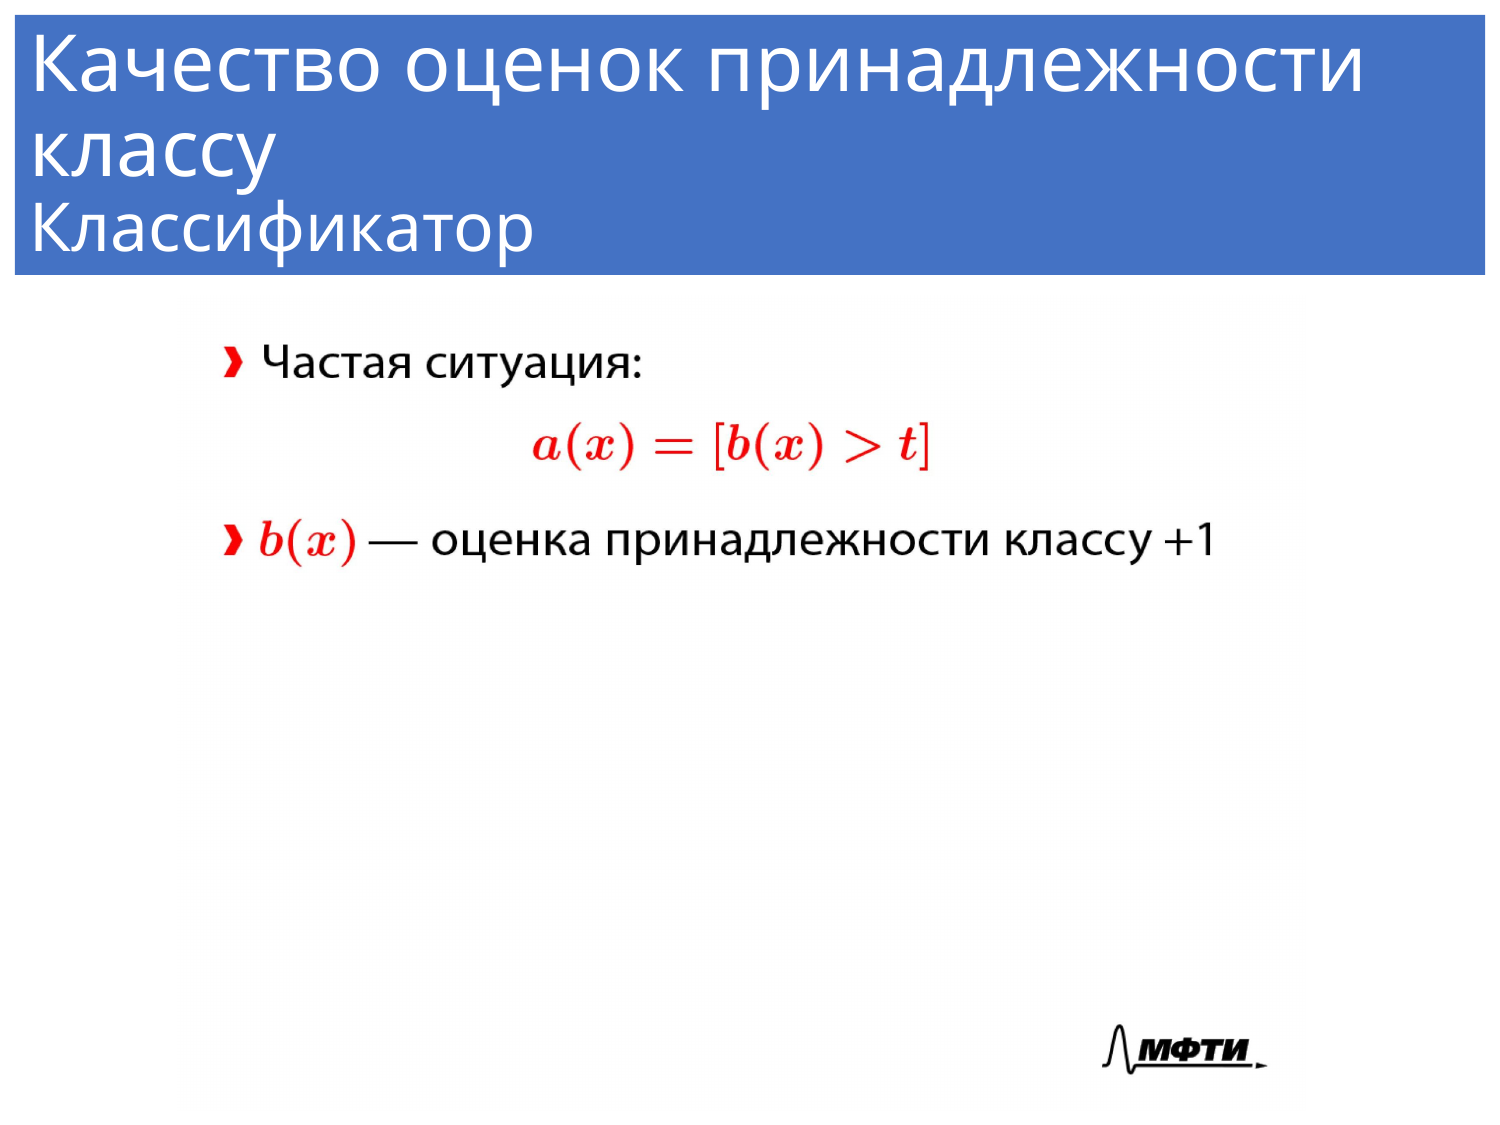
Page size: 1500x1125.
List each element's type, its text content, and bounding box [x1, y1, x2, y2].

title Качество оценок принадлежности классу Классификатор [14, 14, 1486, 275]
picture [177, 295, 1306, 1111]
